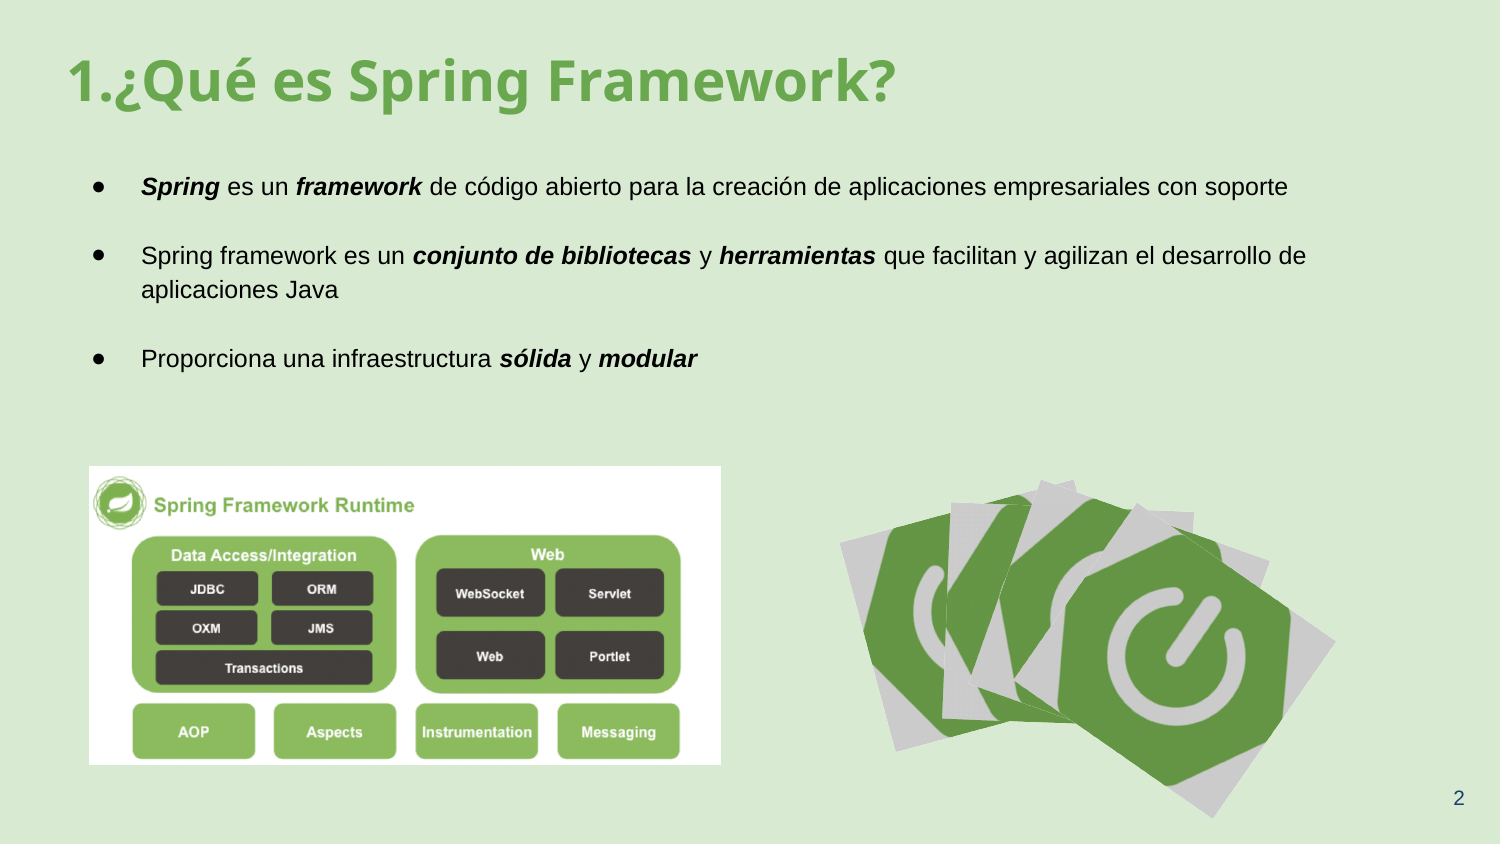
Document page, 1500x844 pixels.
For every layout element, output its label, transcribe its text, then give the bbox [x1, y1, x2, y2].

title 1.¿Qué es Spring Framework? [51, 29, 1449, 124]
picture [840, 480, 1336, 818]
slide_number 2 [1389, 764, 1480, 830]
list Spring es un framework de código abierto para la creación de aplicaciones empresariales con soporte Spring framework es un conjunto de bibliotecas y herramientas que facilitan y agilizan el desarrollo de aplicaciones Java Proporciona una infraestructura sólida y modular [51, 151, 1449, 712]
picture [89, 465, 721, 766]
